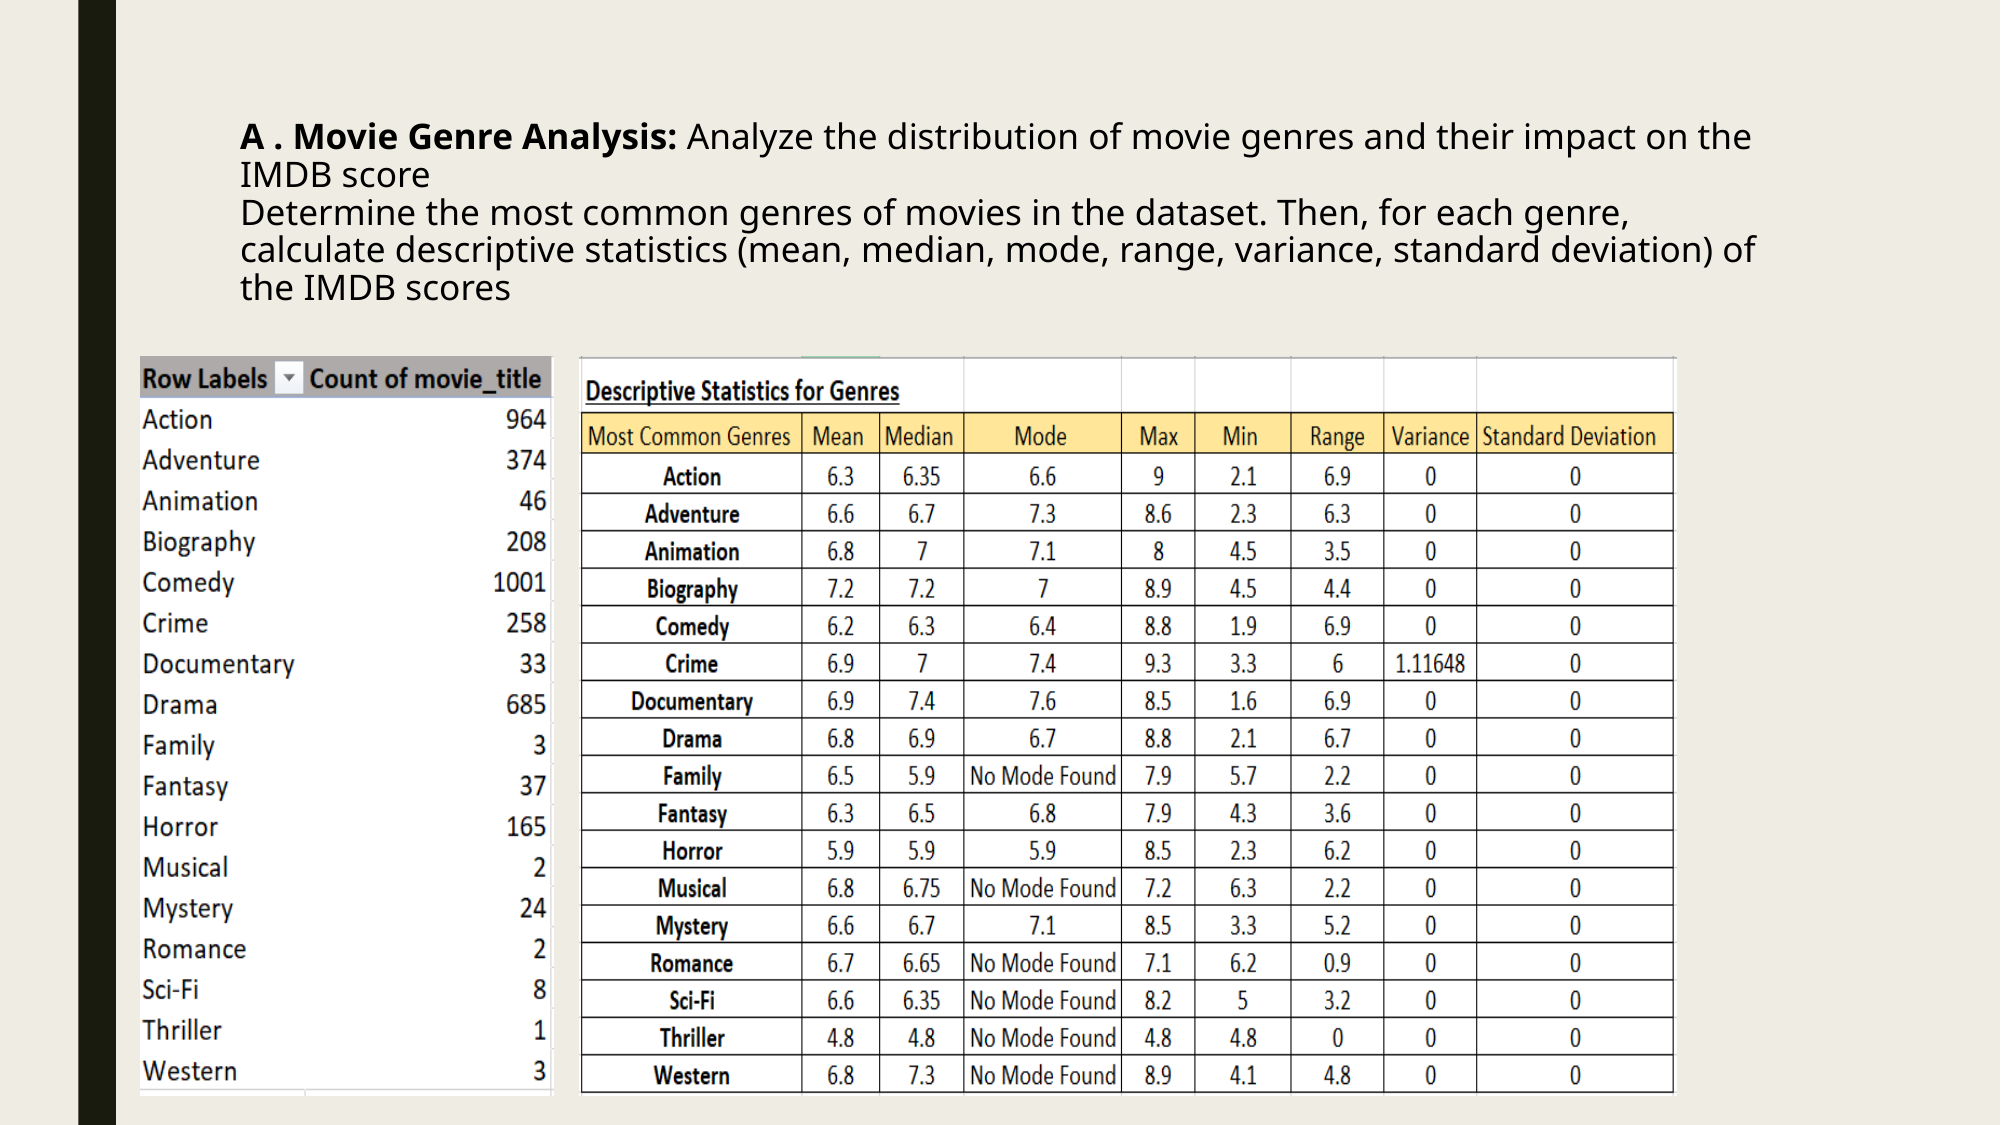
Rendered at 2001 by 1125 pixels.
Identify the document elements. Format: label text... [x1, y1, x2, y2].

title A . Movie Genre Analysis: Analyze the distribution of movie genres and their impact on the IMDB score Determine the most common genres of movies in the dataset. Then, for each genre, calculate descriptive statistics (mean, median, mode, range, variance, standard deviation) of the IMDB scores [225, 112, 1800, 357]
picture [579, 356, 1677, 1096]
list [139, 356, 554, 1096]
